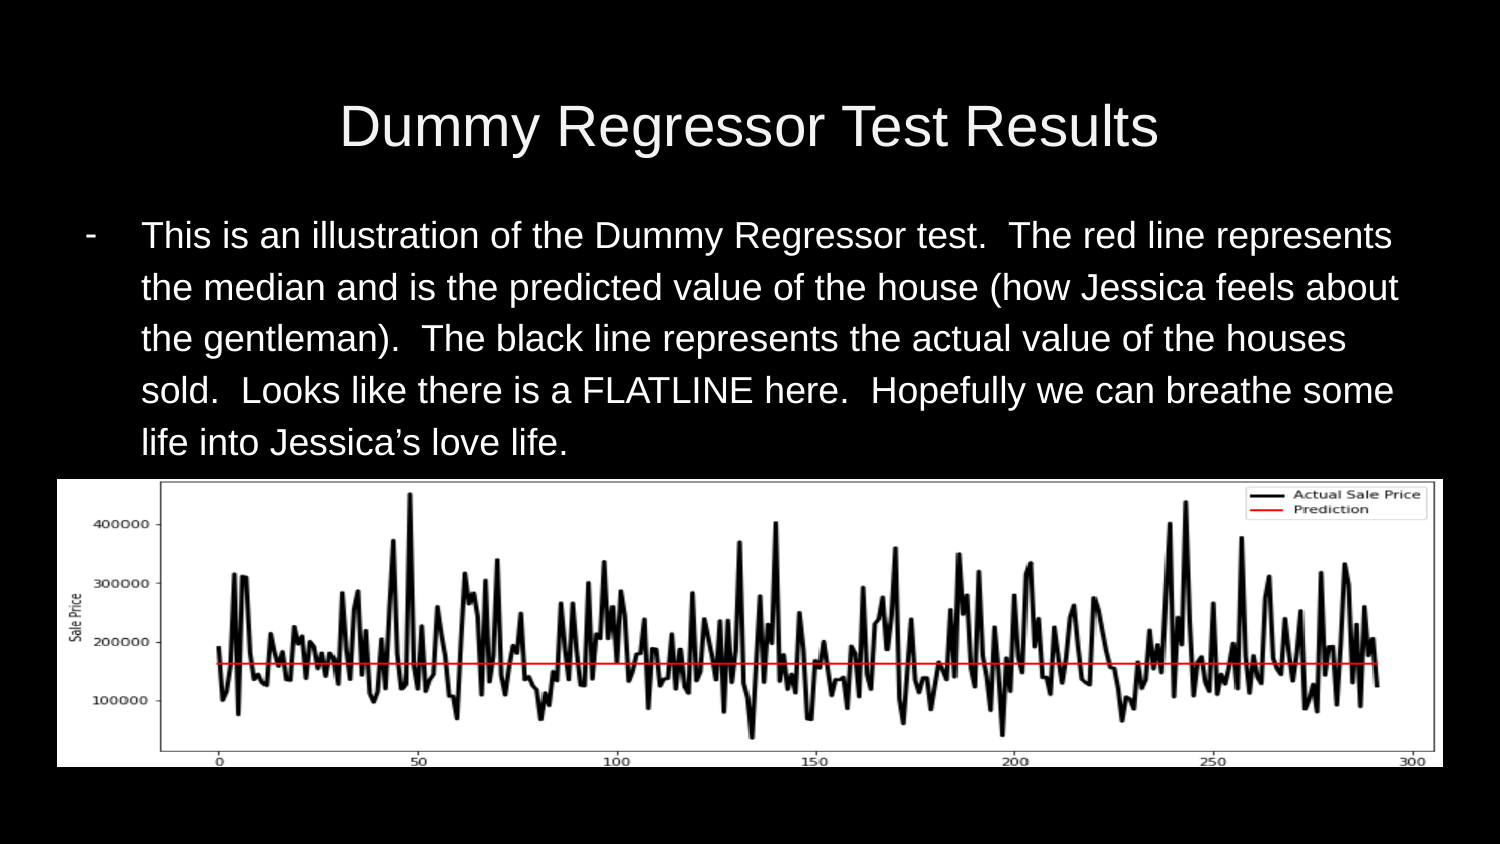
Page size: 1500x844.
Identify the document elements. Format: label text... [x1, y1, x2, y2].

list This is an illustration of the Dummy Regressor test. The red line represents the median and is the predicted value of the house (how Jessica feels about the gentleman). The black line represents the actual value of the houses sold. Looks like there is a FLATLINE here. Hopefully we can breathe some life into Jessica’s love life. [51, 189, 1449, 750]
picture [57, 478, 1443, 768]
title Dummy Regressor Test Results [51, 72, 1449, 167]
